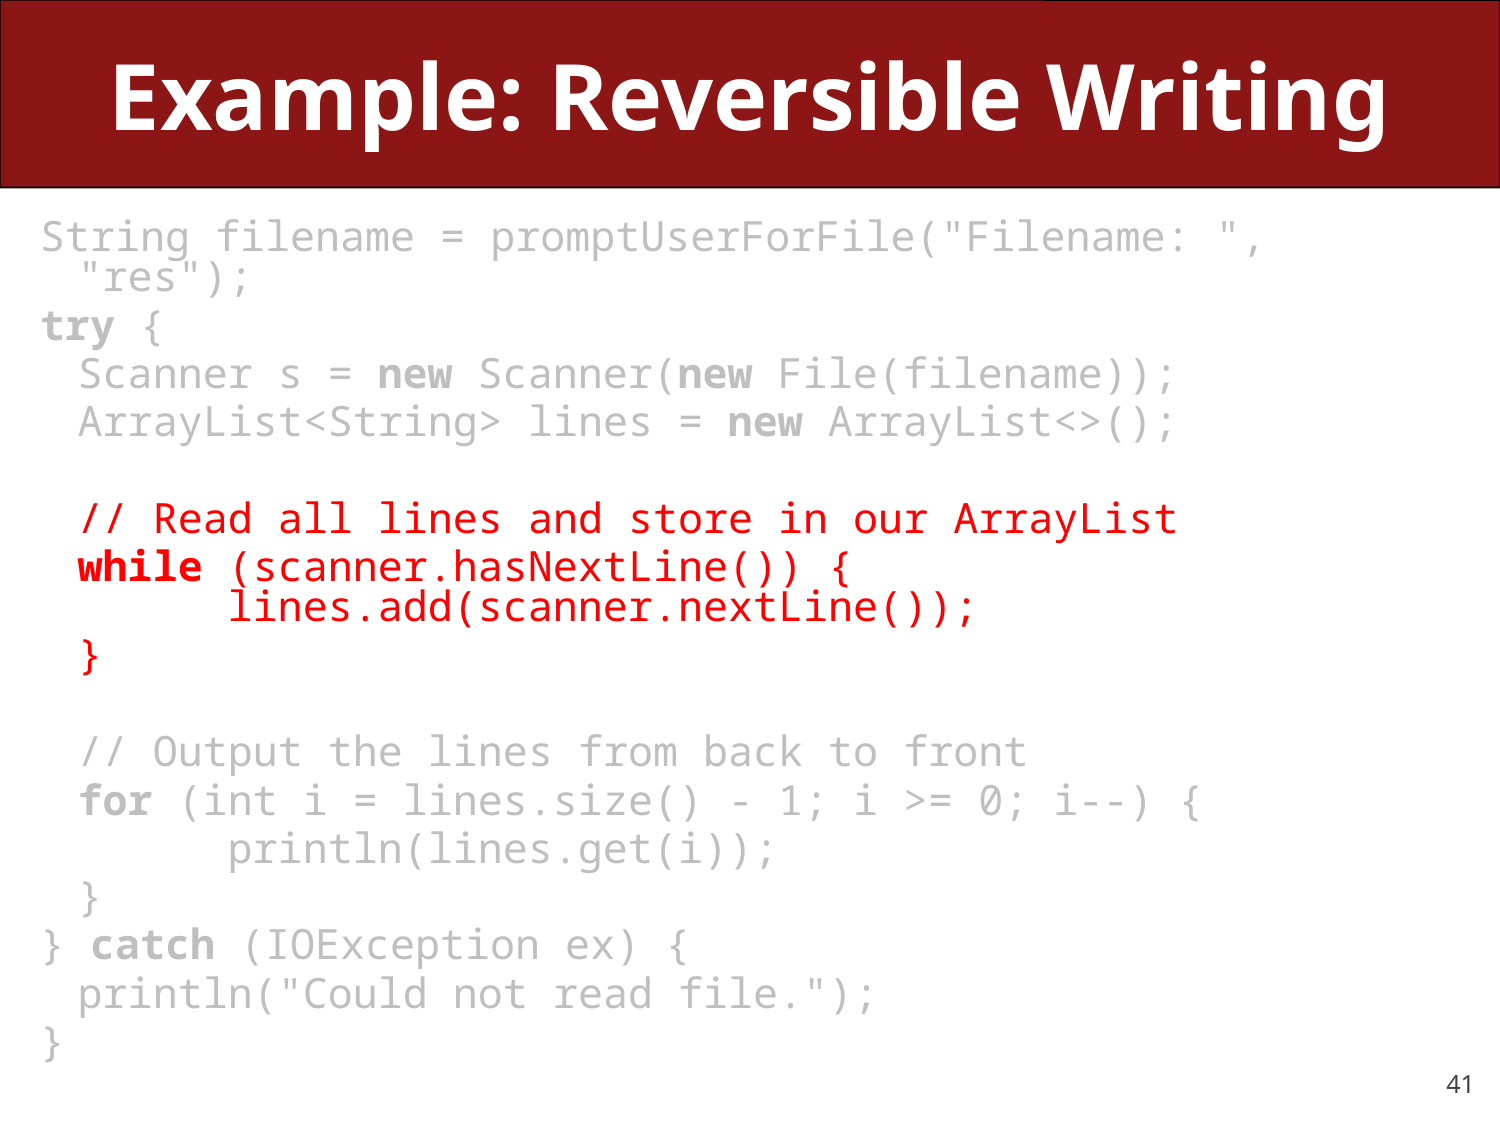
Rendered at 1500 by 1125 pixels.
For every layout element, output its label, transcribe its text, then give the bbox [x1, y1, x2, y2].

title Example: Reversible Writing [75, 0, 1425, 188]
list String filename = promptUserForFile("Filename: ", "res"); try { Scanner s = new Scanner(new File(filename)); ArrayList<String> lines = new ArrayList<>(); // Read all lines and store in our ArrayList while (scanner.hasNextLine()) { lines.add(scanner.nextLine()); } // Output the lines from back to front for (int i = lines.size() - 1; i >= 0; i--) { println(lines.get(i)); } } catch (IOException ex) { println("Could not read file."); } [24, 212, 1475, 1063]
